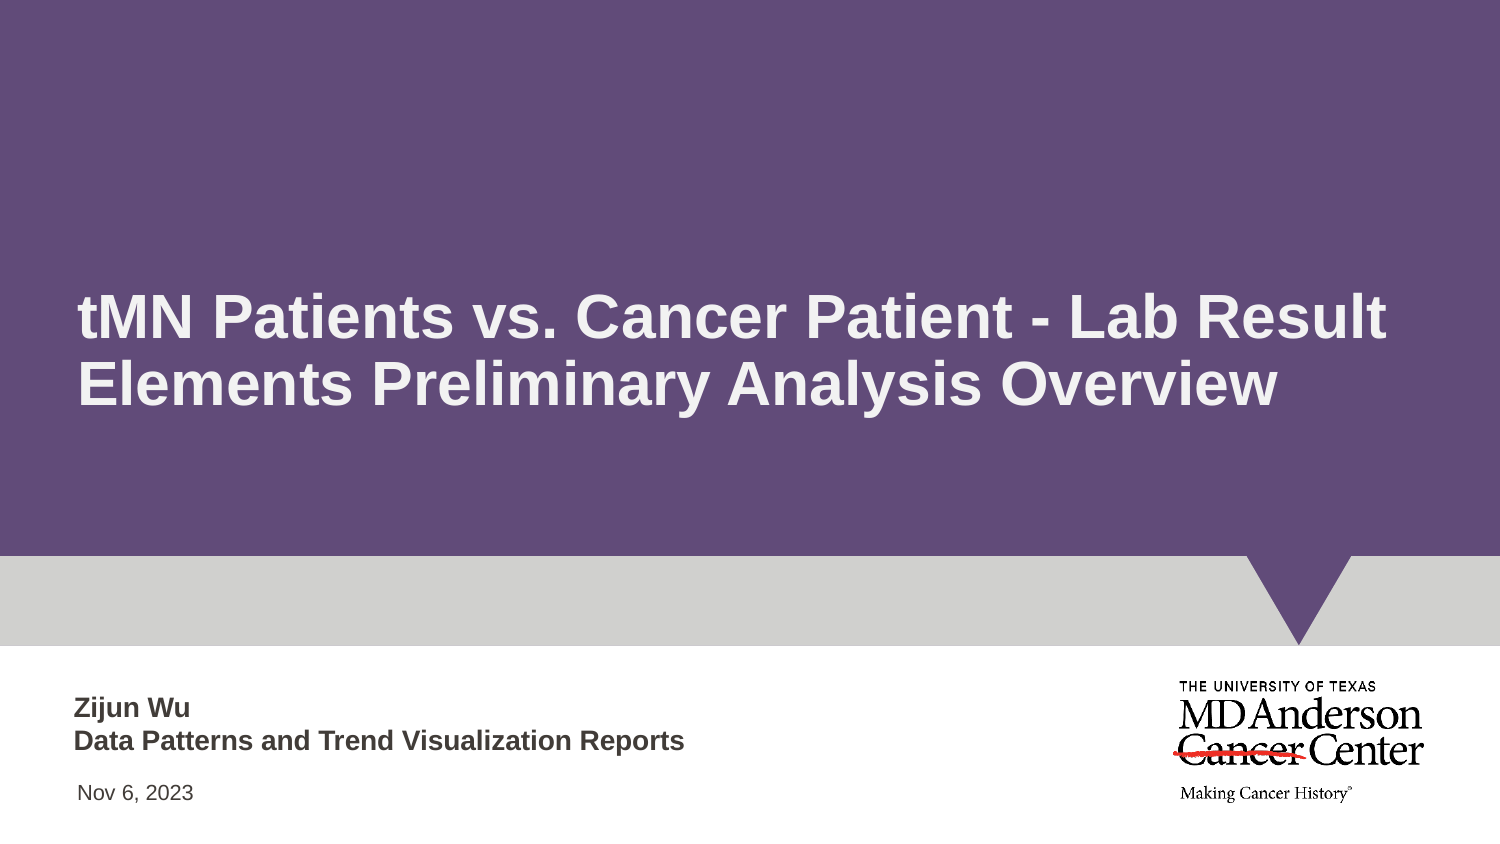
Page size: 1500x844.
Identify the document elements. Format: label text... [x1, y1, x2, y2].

list Zijun Wu Data Patterns and Trend Visualization Reports [73, 688, 1105, 769]
title tMN Patients vs. Cancer Patient - Lab Result Elements Preliminary Analysis Overview [77, 244, 1446, 420]
list Nov 6, 2023 [77, 778, 590, 827]
picture [1173, 681, 1424, 803]
